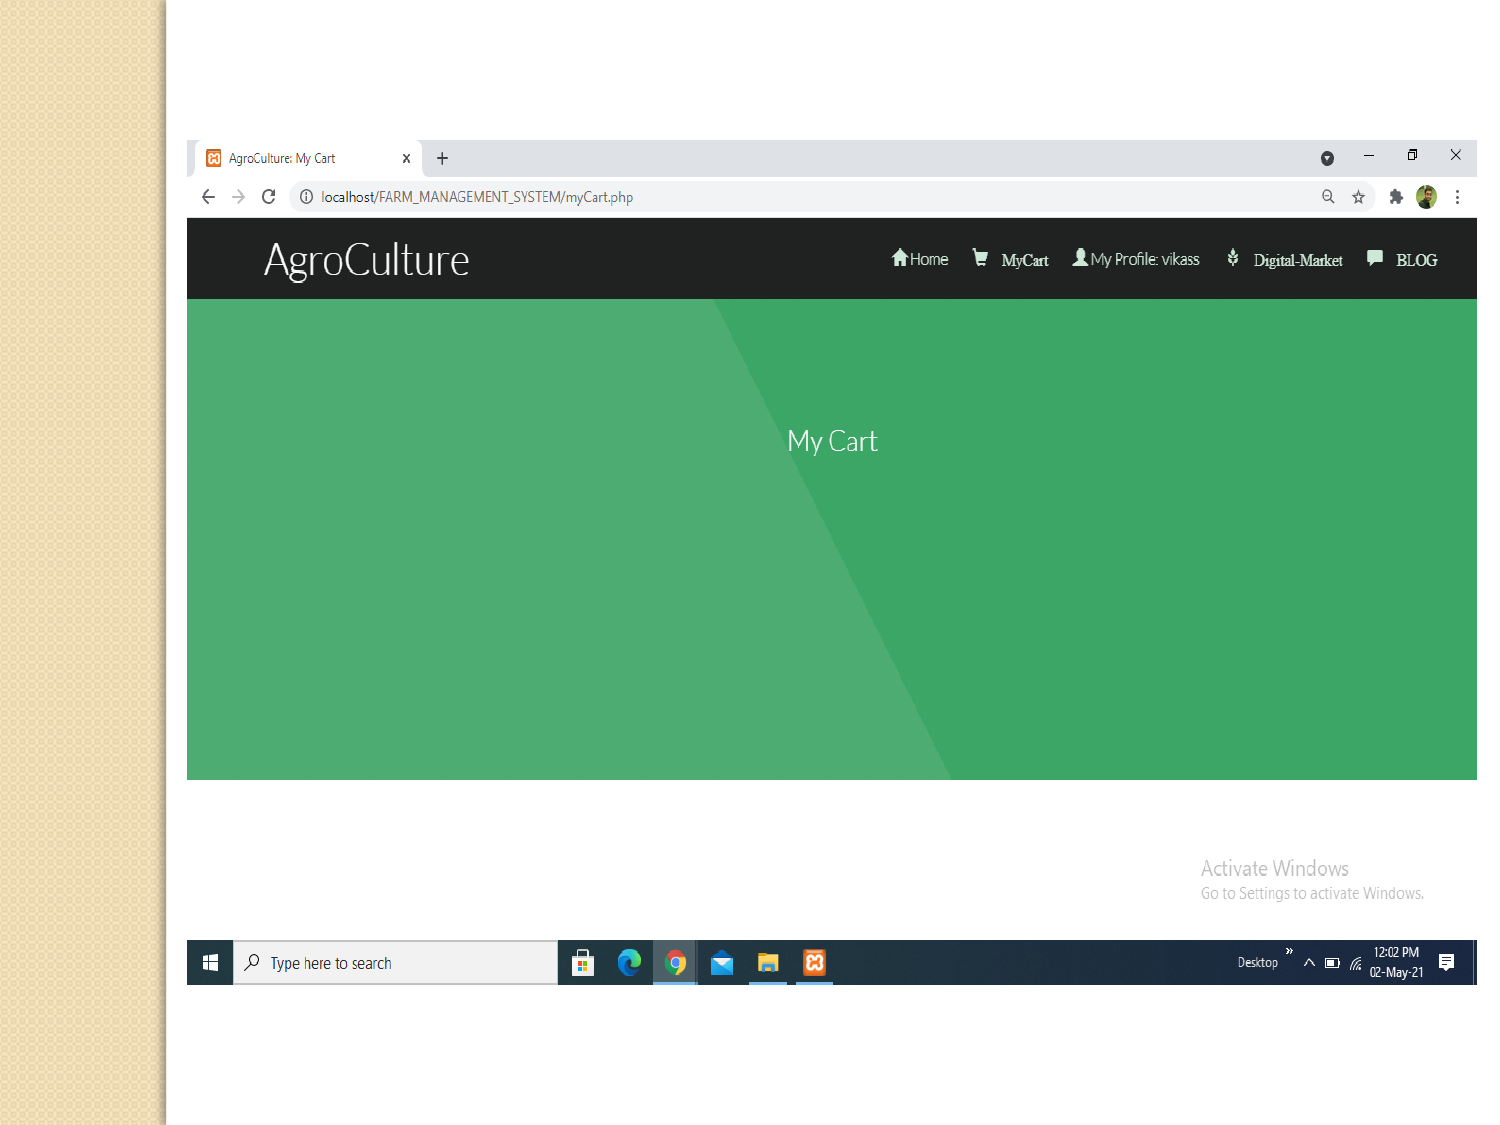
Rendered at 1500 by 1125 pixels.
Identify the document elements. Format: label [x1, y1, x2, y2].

picture [187, 140, 1478, 985]
